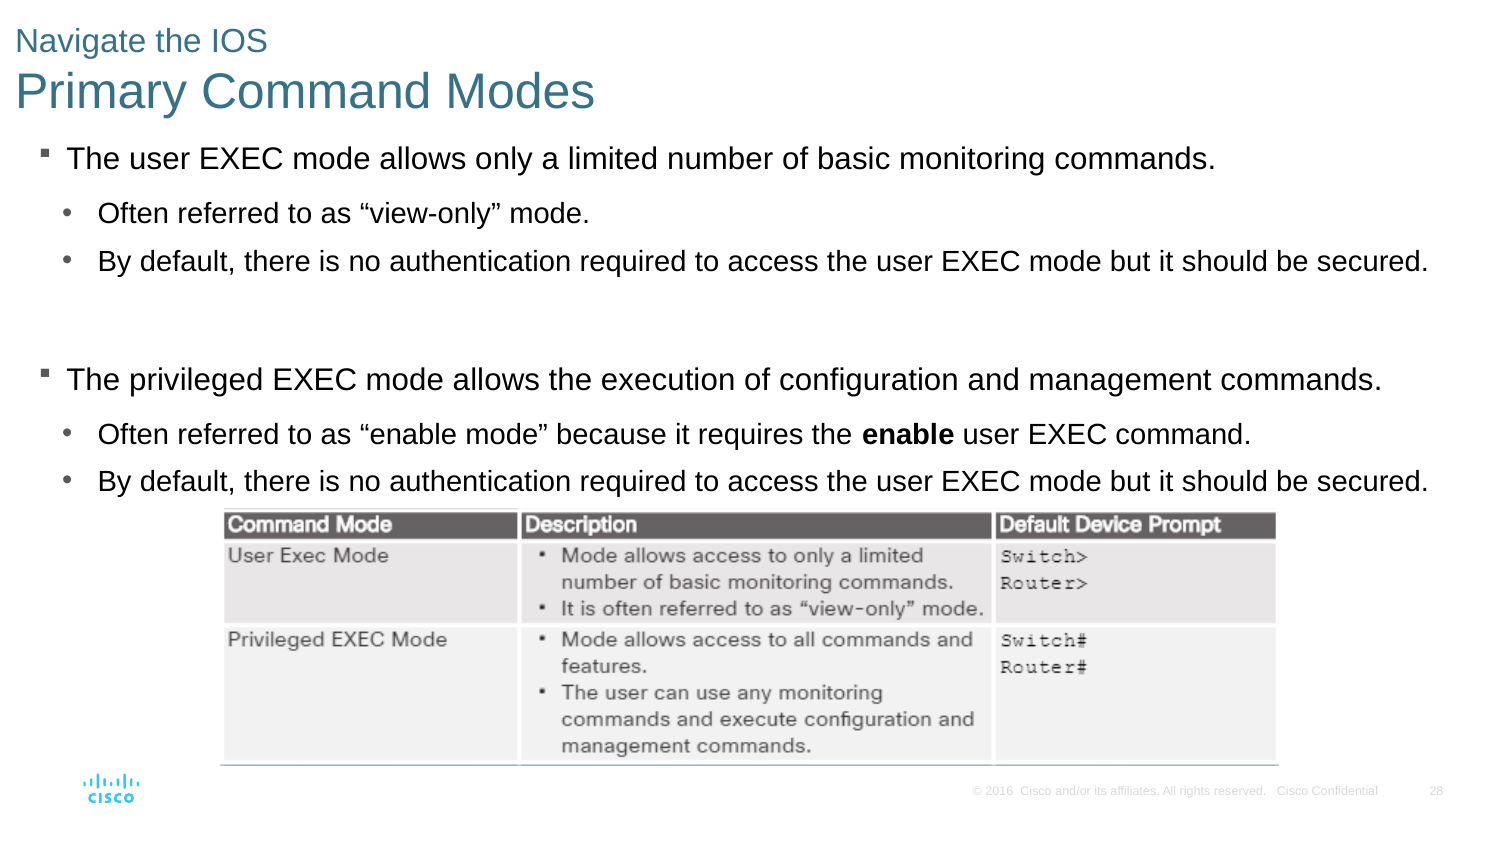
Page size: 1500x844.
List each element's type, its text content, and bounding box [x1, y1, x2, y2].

list The user EXEC mode allows only a limited number of basic monitoring commands. Often referred to as “view-only” mode. By default, there is no authentication required to access the user EXEC mode but it should be secured. The privileged EXEC mode allows the execution of configuration and management commands. Often referred to as “enable mode” because it requires the enable user EXEC command. By default, there is no authentication required to access the user EXEC mode but it should be secured. [23, 131, 1476, 813]
picture [220, 508, 1279, 766]
title Navigate the IOS Primary Command Modes [0, 6, 1500, 131]
